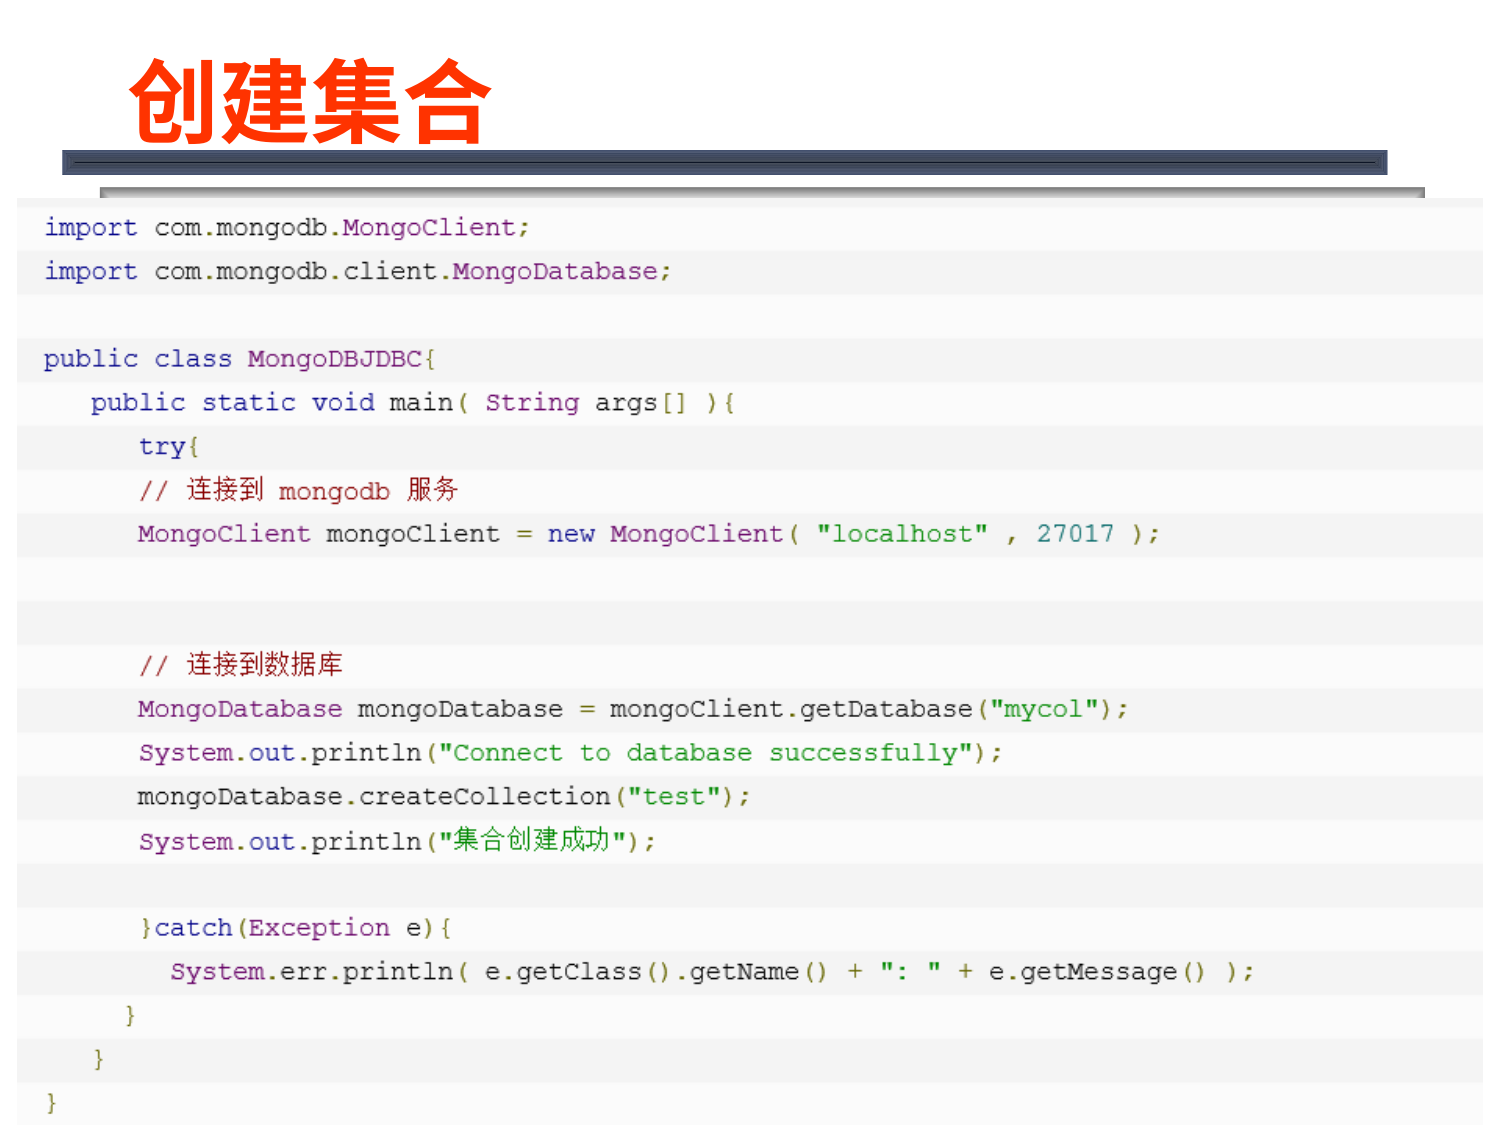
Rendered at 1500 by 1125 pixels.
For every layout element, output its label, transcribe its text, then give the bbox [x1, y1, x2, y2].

title 创建集合 [112, 24, 1388, 163]
picture [16, 198, 1483, 1125]
